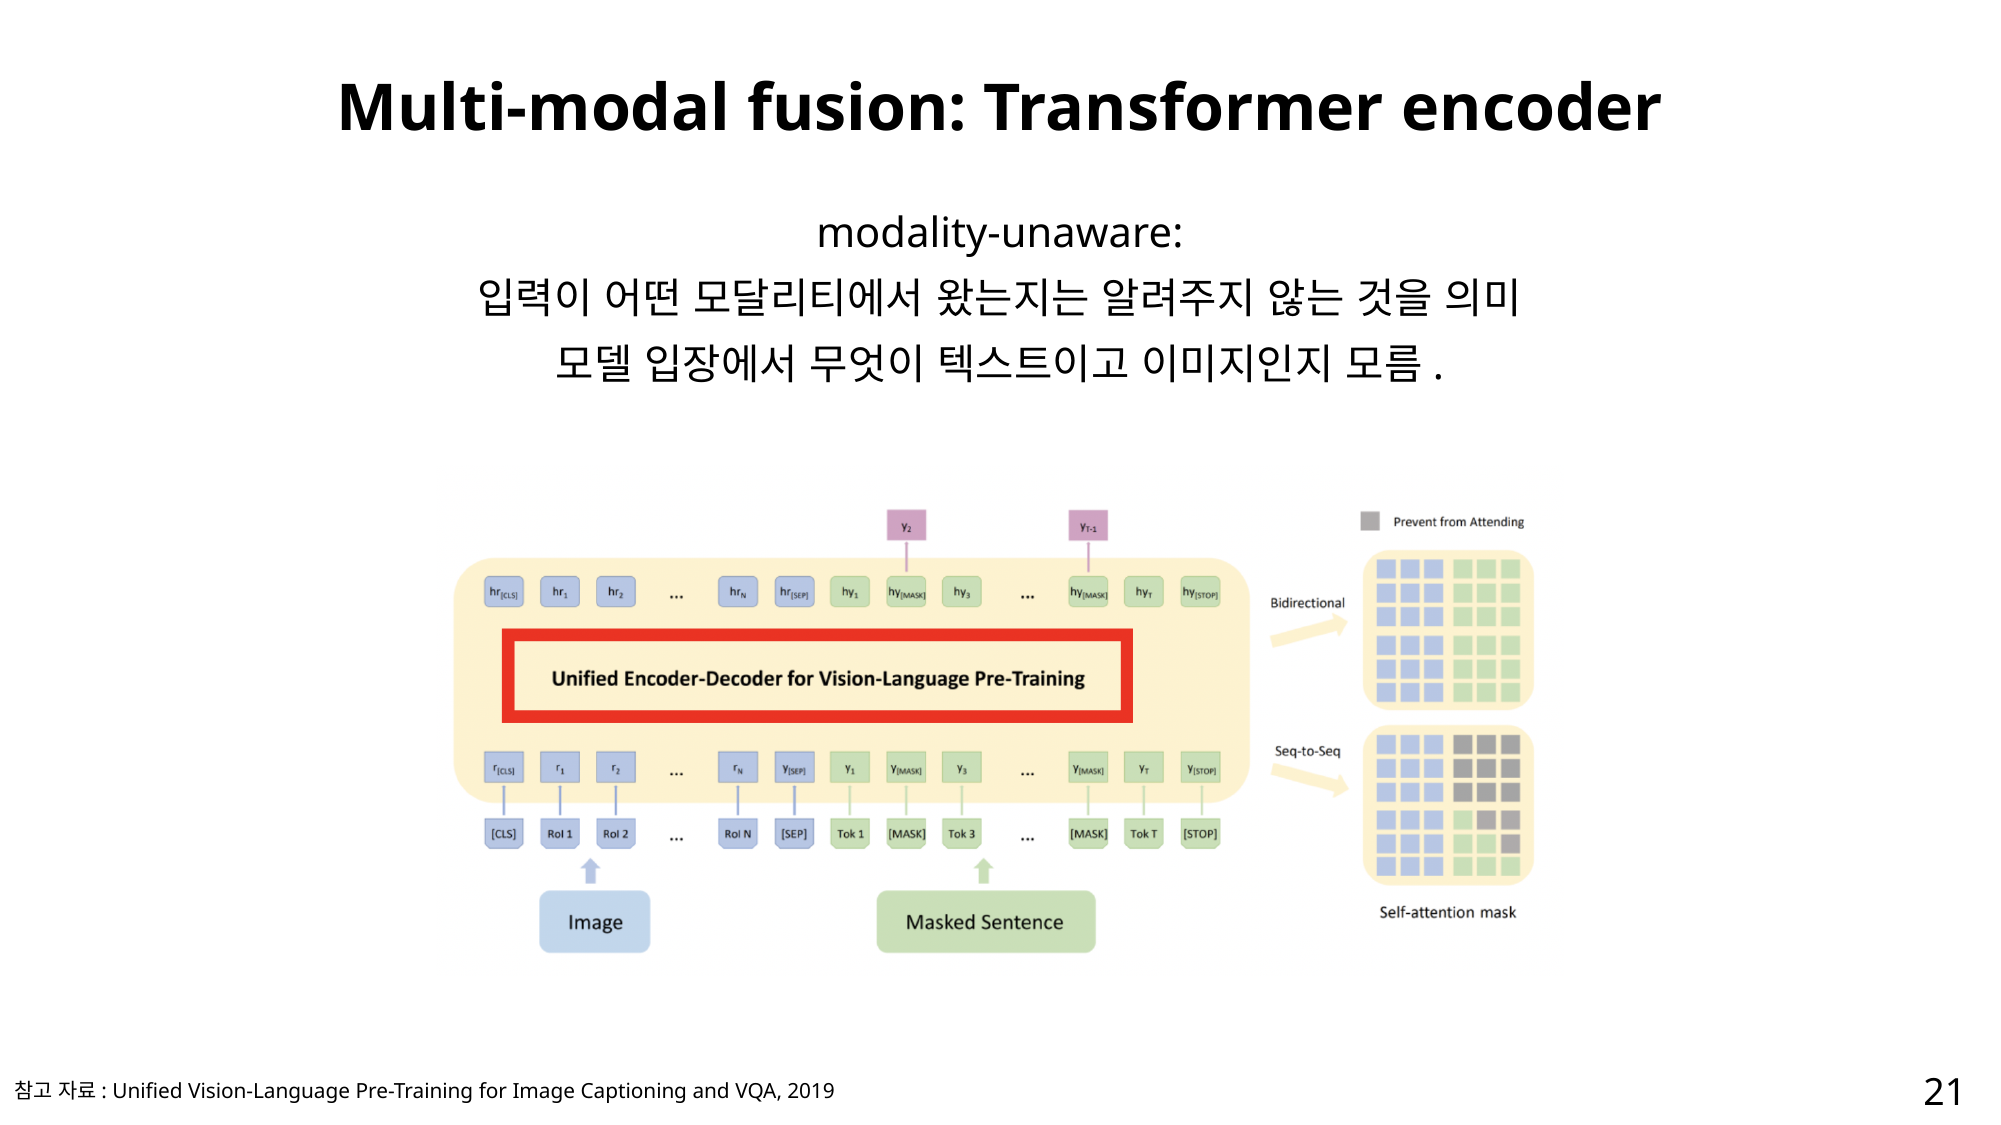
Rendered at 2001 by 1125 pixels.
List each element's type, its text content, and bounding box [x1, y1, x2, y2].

picture [436, 465, 1564, 976]
subtitle modality-unaware: 입력이 어떤 모달리티에서 왔는지는 알려주지 않는 것을 의미 모델 입장에서 무엇이 텍스트이고 이미지인지 모름. [249, 203, 1750, 563]
text_box 참고 자료: Unified Vision-Language Pre-Training for Image Captioning and VQA, 2019 [0, 1070, 1690, 1111]
text_box 21 [1908, 1060, 2000, 1121]
text_box Multi-modal fusion: Transformer encoder [249, 15, 1750, 152]
